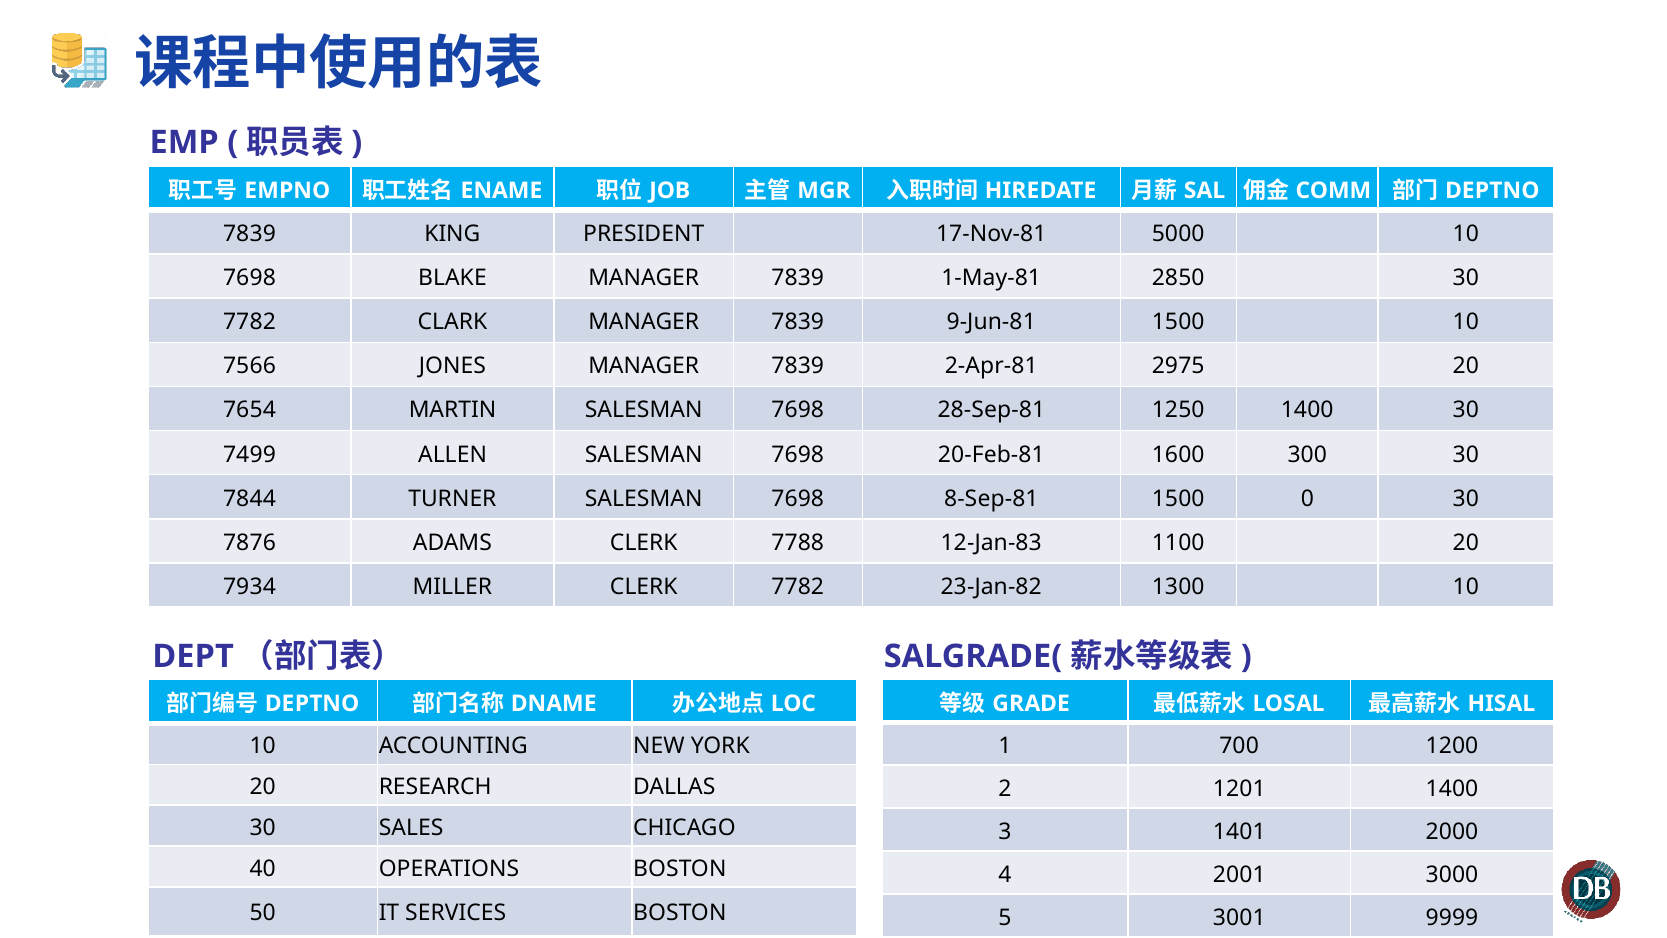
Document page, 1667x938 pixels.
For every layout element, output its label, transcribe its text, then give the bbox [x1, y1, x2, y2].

table_cell CLERK [555, 564, 733, 606]
table_cell SALESMAN [555, 431, 733, 474]
table_cell MANAGER [555, 255, 733, 297]
table_cell KING [352, 213, 553, 253]
table_cell ALLEN [352, 431, 553, 474]
table_cell CLARK [352, 299, 553, 342]
table_cell 7844 [149, 475, 350, 518]
table_cell [1237, 564, 1377, 606]
table_cell MILLER [352, 564, 553, 606]
table_cell 1500 [1121, 299, 1236, 342]
table_cell 1300 [1121, 564, 1236, 606]
table_cell 7654 [149, 387, 350, 430]
table_cell 2001 [1129, 852, 1350, 893]
table_cell TURNER [352, 475, 553, 518]
table_cell [1237, 520, 1377, 562]
table_header 部门编号DEPTNO [149, 680, 377, 721]
table_header 佣金COMM [1237, 167, 1377, 207]
table_cell 10 [1379, 564, 1553, 606]
table_cell 7698 [734, 431, 862, 474]
table_cell 40 [149, 847, 377, 886]
table_cell 0 [1237, 475, 1377, 518]
table_cell 9999 [1351, 895, 1553, 936]
table_cell 28-Sep-81 [863, 387, 1120, 430]
table_cell MARTIN [352, 387, 553, 430]
table_cell 5000 [1121, 213, 1236, 253]
text_box DEPT（部门表） [137, 627, 506, 682]
table_cell SALESMAN [555, 475, 733, 518]
table_cell 30 [1379, 387, 1553, 430]
table_cell 10 [149, 726, 377, 764]
table_cell MANAGER [555, 343, 733, 386]
table_cell 1400 [1351, 766, 1553, 807]
table_cell [1237, 255, 1377, 297]
table_cell 7782 [734, 564, 862, 606]
table_cell 20 [1379, 520, 1553, 562]
table_cell 7499 [149, 431, 350, 474]
table_cell 300 [1237, 431, 1377, 474]
table_cell 9-Jun-81 [863, 299, 1120, 342]
table_cell 7788 [734, 520, 862, 562]
table_cell 2-Apr-81 [863, 343, 1120, 386]
table_cell 30 [1379, 431, 1553, 474]
table_header 职工号EMPNO [149, 167, 350, 207]
table_cell [1237, 343, 1377, 386]
table_cell 30 [149, 806, 377, 845]
table_cell ACCOUNTING [378, 726, 631, 764]
table_header 月薪SAL [1121, 167, 1236, 207]
table_cell 700 [1129, 725, 1350, 764]
text_box SALGRADE(薪水等级表) [868, 627, 1389, 682]
picture [49, 30, 109, 90]
table_cell 50 [149, 888, 377, 935]
table_header 主管MGR [734, 167, 862, 207]
table_cell CLERK [555, 520, 733, 562]
table_cell 30 [1379, 475, 1553, 518]
table_cell 1401 [1129, 809, 1350, 850]
table_cell SALES [378, 806, 631, 845]
table_cell 1201 [1129, 766, 1350, 807]
table_cell SALESMAN [555, 387, 733, 430]
table_header 入职时间HIREDATE [863, 167, 1120, 207]
table_header 部门DEPTNO [1379, 167, 1553, 207]
table_cell 2000 [1351, 809, 1553, 850]
table_cell 1-May-81 [863, 255, 1120, 297]
table_cell 1600 [1121, 431, 1236, 474]
table_cell 1500 [1121, 475, 1236, 518]
table_cell 7839 [149, 213, 350, 253]
table_cell [734, 213, 862, 253]
table_cell 7876 [149, 520, 350, 562]
table_cell 23-Jan-82 [863, 564, 1120, 606]
table_cell 2975 [1121, 343, 1236, 386]
table_cell 10 [1379, 299, 1553, 342]
table_cell 7698 [149, 255, 350, 297]
table_header 等级GRADE [883, 680, 1127, 720]
table_cell BLAKE [352, 255, 553, 297]
table_cell OPERATIONS [378, 847, 631, 886]
table_cell 3000 [1351, 852, 1553, 893]
table_cell 1400 [1237, 387, 1377, 430]
table_cell ADAMS [352, 520, 553, 562]
table_cell 30 [1379, 255, 1553, 297]
text_box EMP (职员表) [134, 113, 509, 168]
table_cell 2850 [1121, 255, 1236, 297]
table_header 职位JOB [555, 167, 733, 207]
table_cell 7698 [734, 387, 862, 430]
table_cell CHICAGO [633, 806, 856, 845]
table_header 部门名称DNAME [378, 680, 631, 721]
table_header 办公地点LOC [633, 680, 856, 721]
table_cell [1237, 213, 1377, 253]
table_cell 3 [883, 809, 1127, 850]
table_cell 3001 [1129, 895, 1350, 936]
table_cell 7934 [149, 564, 350, 606]
table_cell 1200 [1351, 725, 1553, 764]
table_cell IT SERVICES [378, 888, 631, 935]
table_cell 4 [883, 852, 1127, 893]
table_cell 20 [149, 765, 377, 804]
table_cell RESEARCH [378, 765, 631, 804]
table_cell 8-Sep-81 [863, 475, 1120, 518]
table_cell BOSTON [633, 888, 856, 935]
table_cell 1250 [1121, 387, 1236, 430]
picture [1557, 858, 1623, 924]
table_header 最高薪水HISAL [1351, 680, 1553, 720]
table_cell 2 [883, 766, 1127, 807]
table_cell 7782 [149, 299, 350, 342]
table_cell BOSTON [633, 847, 856, 886]
table_cell 7698 [734, 475, 862, 518]
table_header 职工姓名ENAME [352, 167, 553, 207]
table_cell 7839 [734, 343, 862, 386]
table_header 最低薪水LOSAL [1129, 680, 1350, 720]
table_cell 20 [1379, 343, 1553, 386]
table_cell 12-Jan-83 [863, 520, 1120, 562]
table_cell 1100 [1121, 520, 1236, 562]
table_cell 17-Nov-81 [863, 213, 1120, 253]
table_cell 7839 [734, 299, 862, 342]
table_cell NEW YORK [633, 726, 856, 764]
table_cell JONES [352, 343, 553, 386]
table_cell MANAGER [555, 299, 733, 342]
table_cell 20-Feb-81 [863, 431, 1120, 474]
table_cell DALLAS [633, 765, 856, 804]
table_cell PRESIDENT [555, 213, 733, 253]
table_cell 5 [883, 895, 1127, 936]
table_cell 7566 [149, 343, 350, 386]
table_cell 1 [883, 725, 1127, 764]
title 课程中使用的表 [118, 17, 1590, 103]
table_cell 10 [1379, 213, 1553, 253]
table_cell [1237, 299, 1377, 342]
table_cell 7839 [734, 255, 862, 297]
